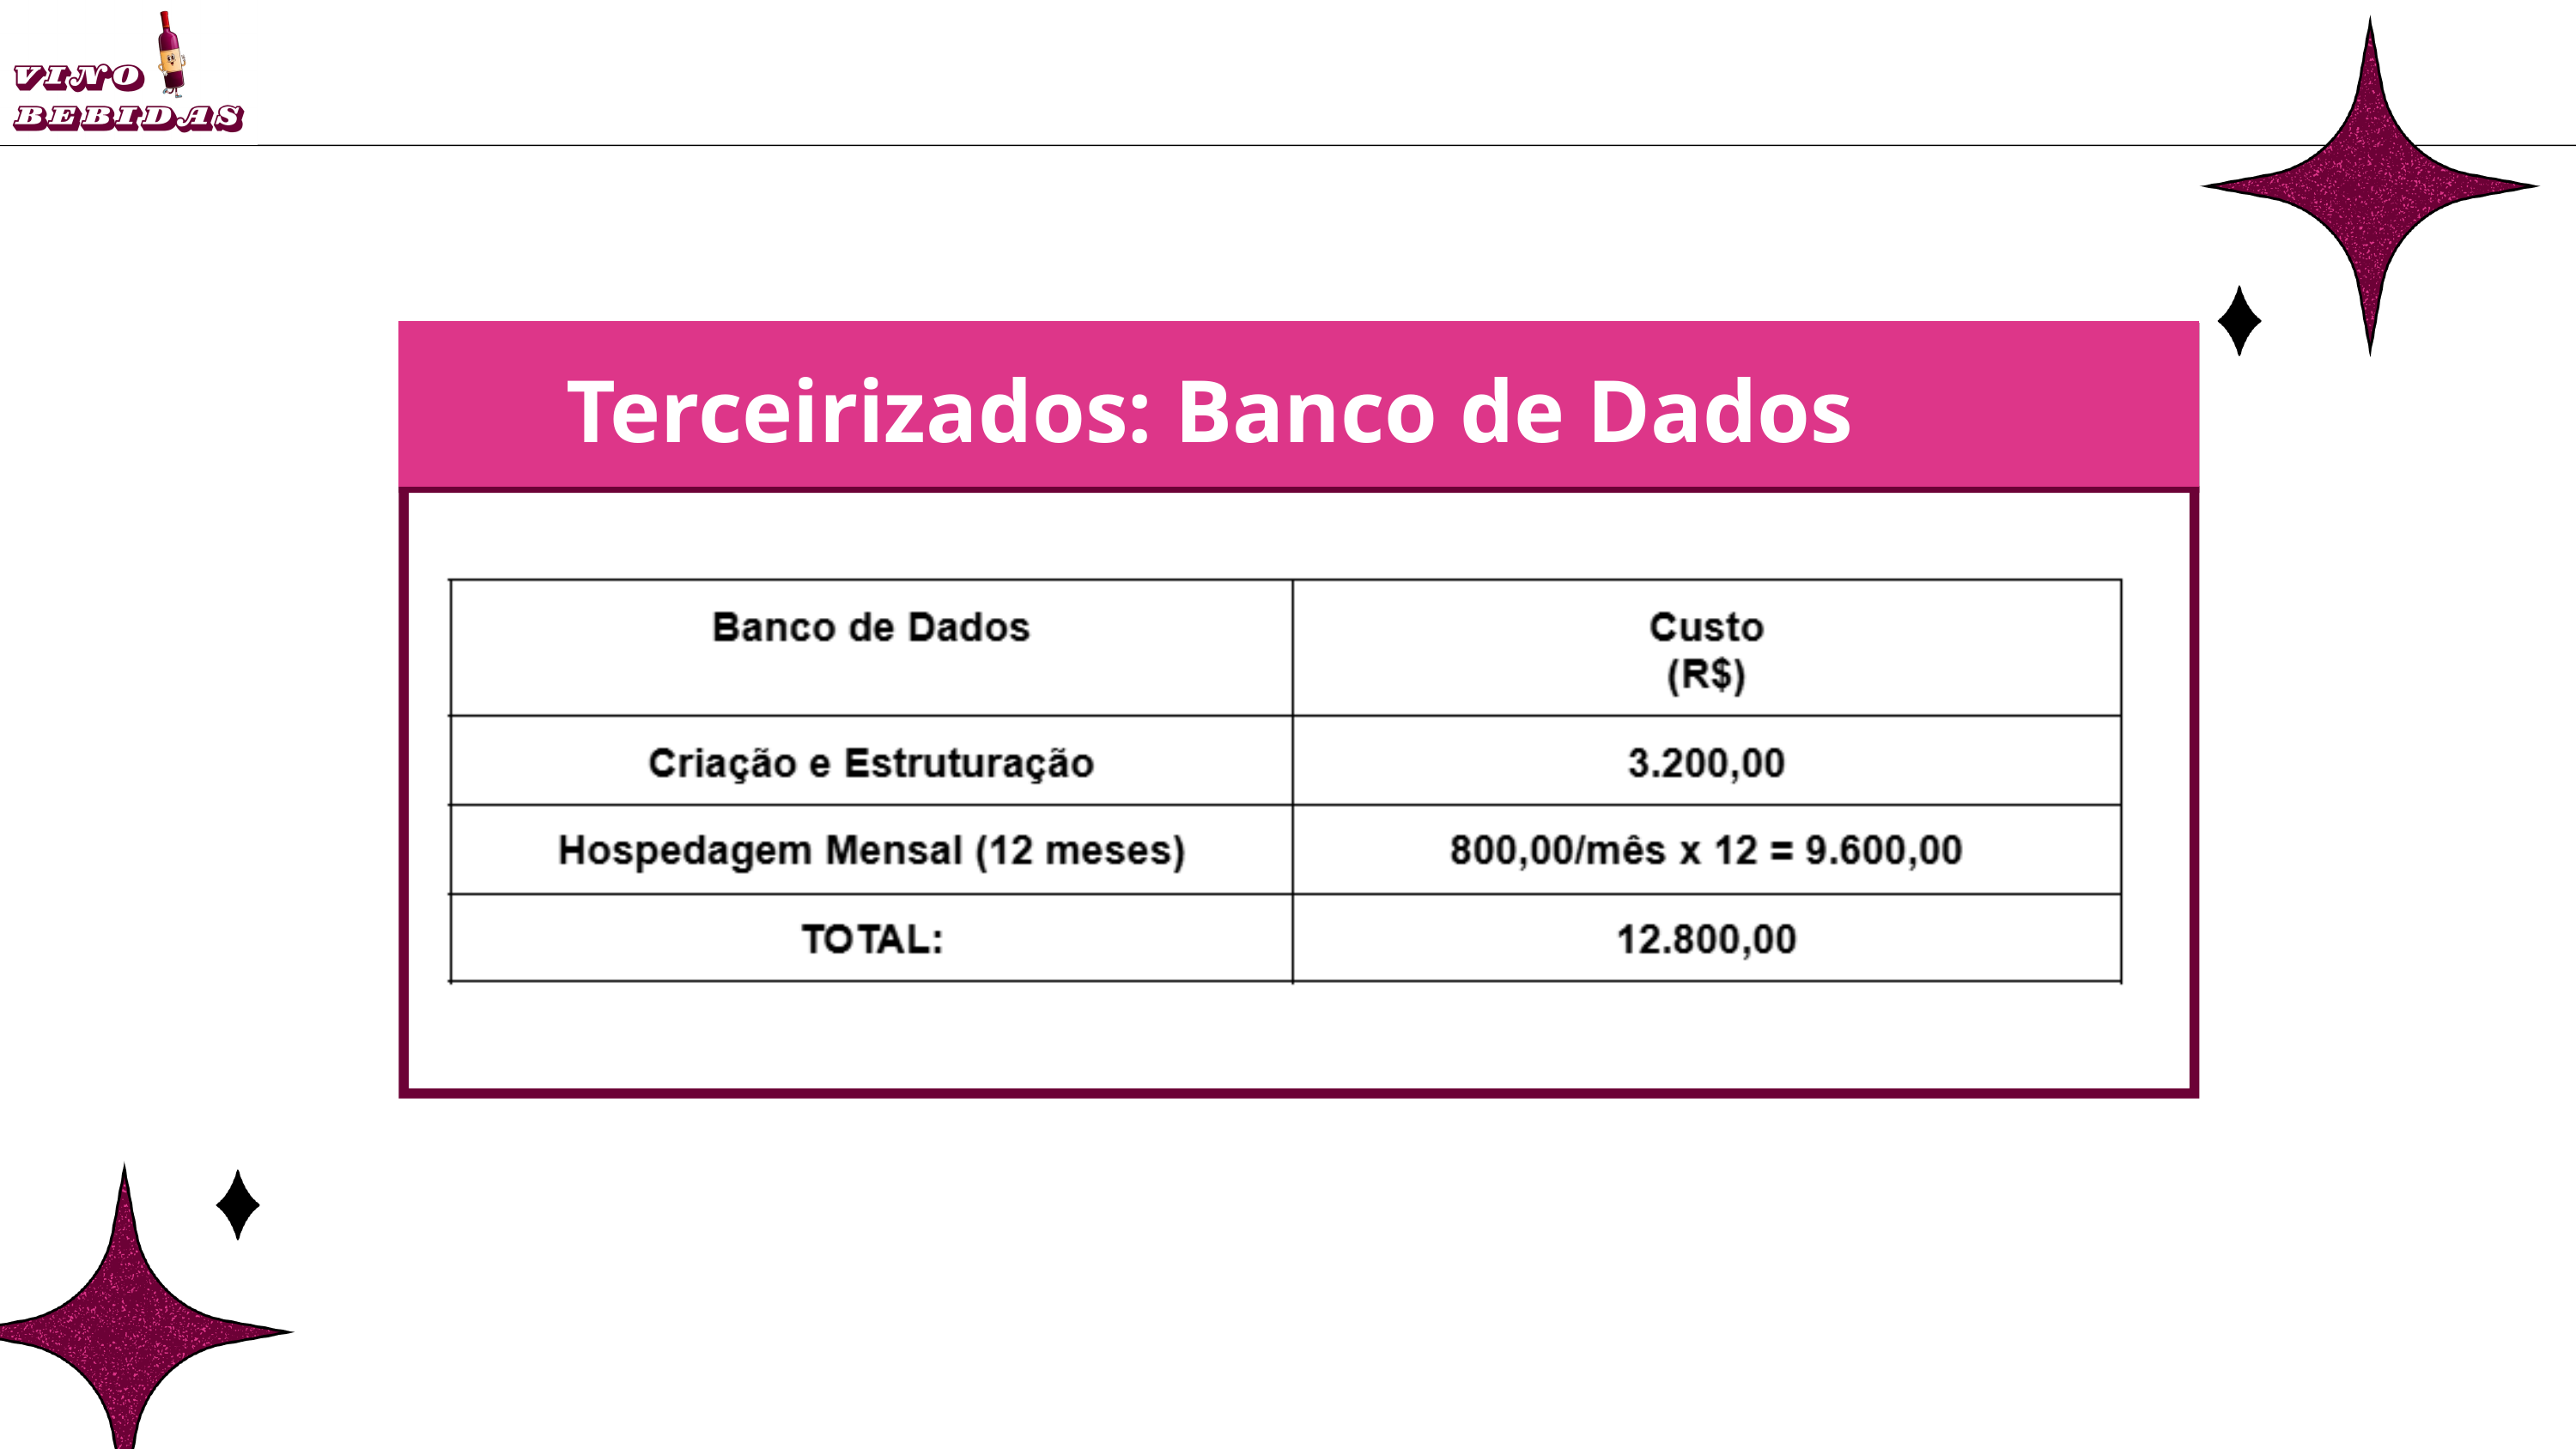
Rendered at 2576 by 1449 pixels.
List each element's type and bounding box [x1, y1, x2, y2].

text_box [0, 1161, 295, 1449]
text_box [398, 320, 2200, 1099]
text_box [2199, 15, 2541, 357]
text_box [0, 0, 258, 145]
text_box [216, 1169, 260, 1240]
text_box [2217, 285, 2262, 357]
